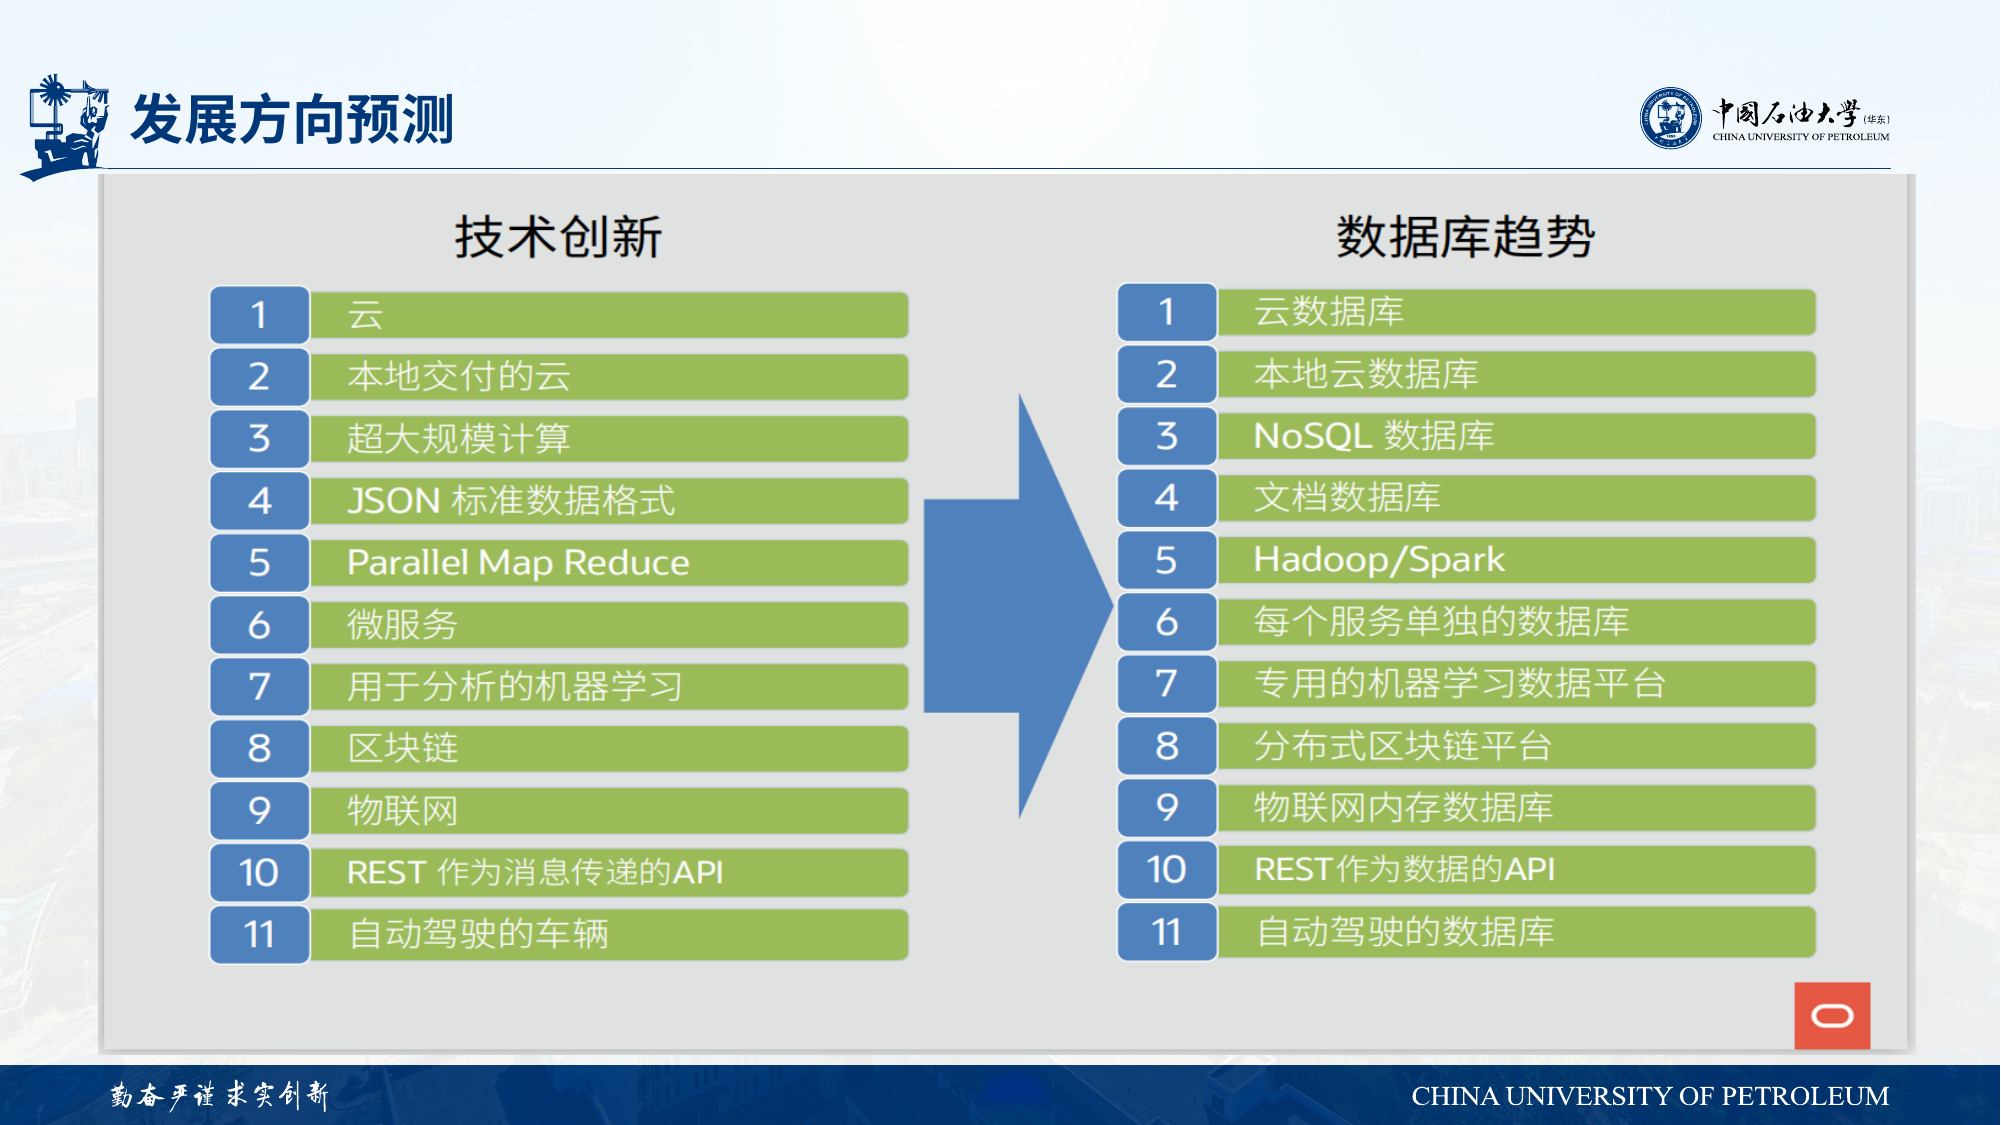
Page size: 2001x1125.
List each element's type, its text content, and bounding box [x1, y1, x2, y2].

title 发展方向预测 [129, 94, 1330, 151]
picture [98, 174, 1916, 1055]
